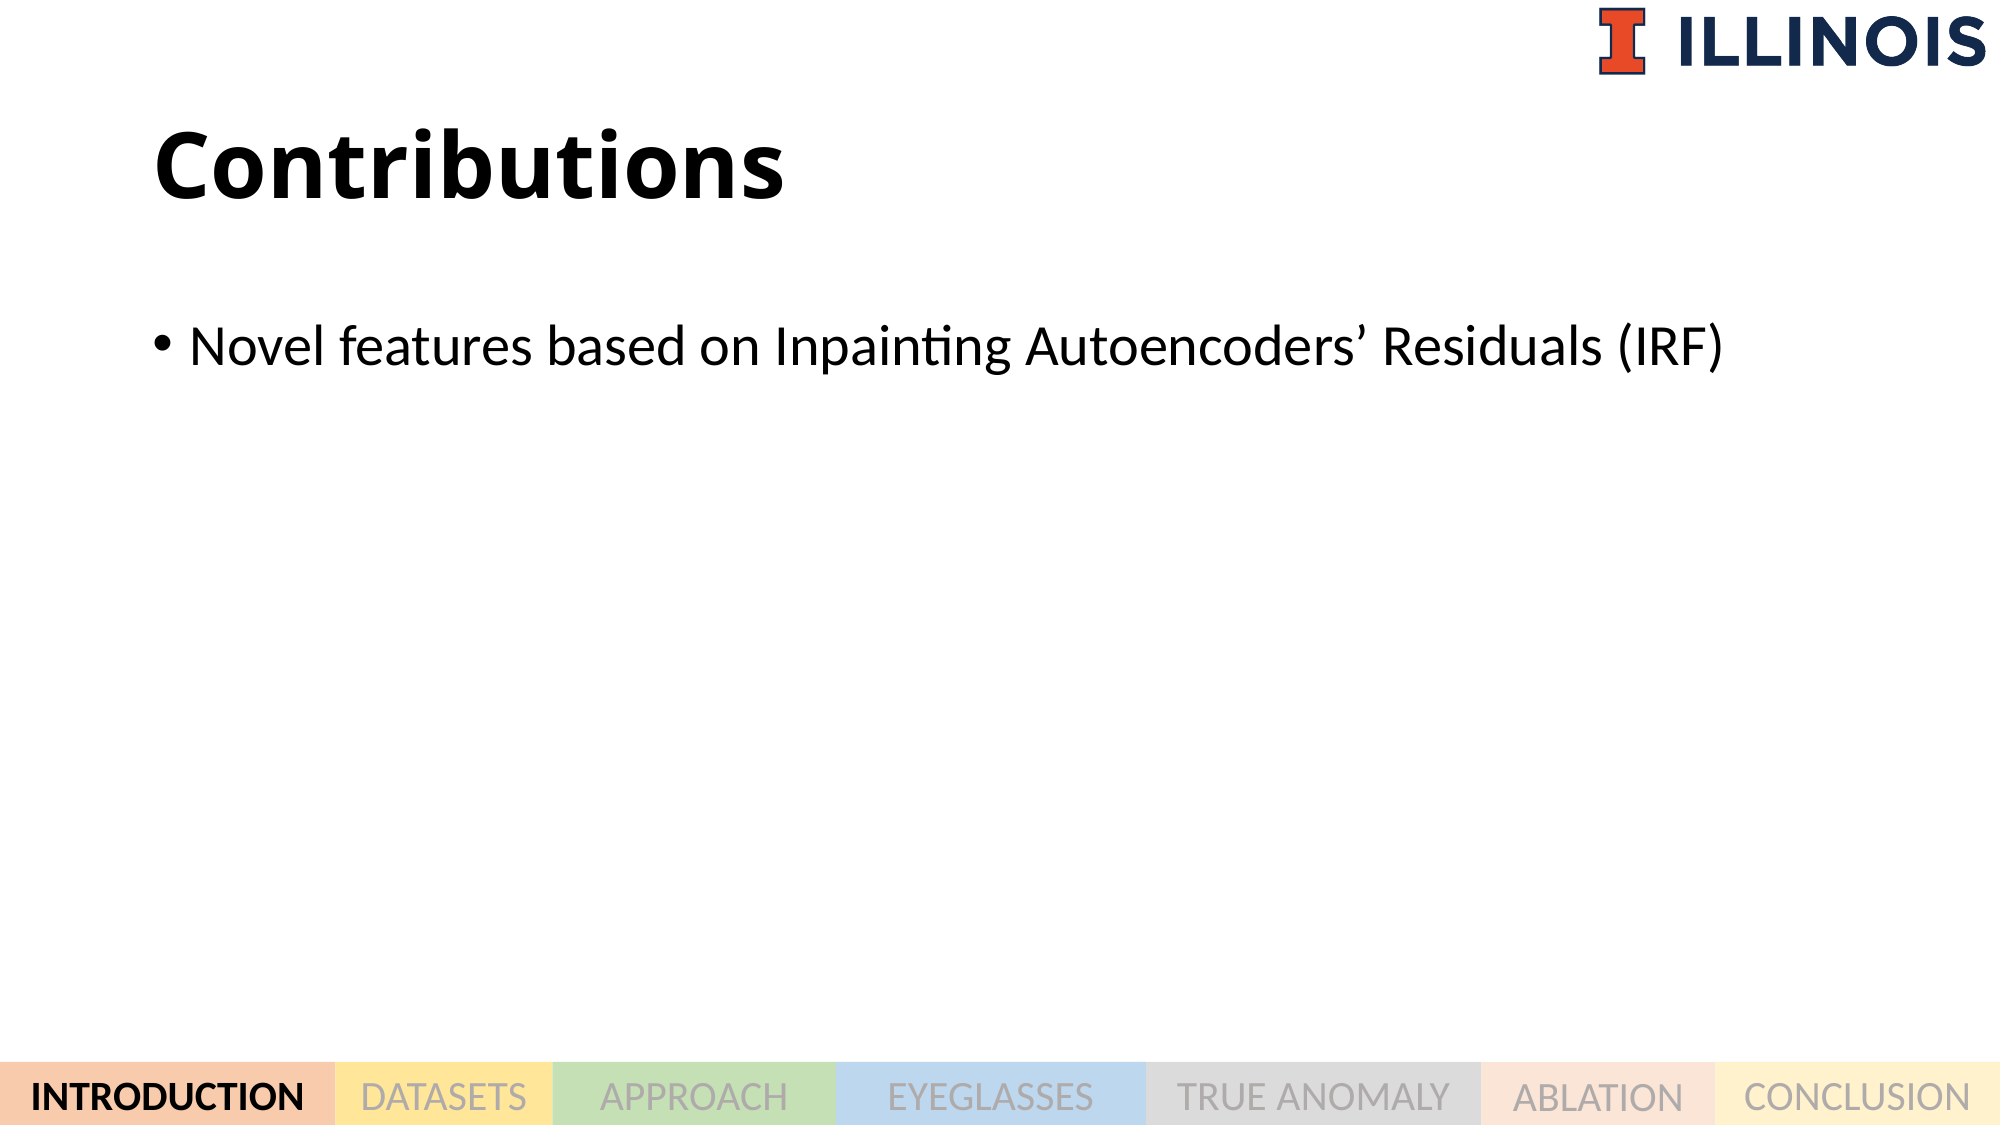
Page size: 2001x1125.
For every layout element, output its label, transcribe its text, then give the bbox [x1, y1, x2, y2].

list Novel features based on Inpainting Autoencoders’ Residuals (IRF) [137, 299, 1863, 1014]
text_box APPROACH [552, 1061, 835, 1125]
text_box CONCLUSION [1715, 1061, 2000, 1125]
text_box ABLATION [1481, 1062, 1715, 1125]
title Contributions [137, 59, 1863, 278]
text_box TRUE ANOMALY [1145, 1061, 1482, 1125]
picture [1599, 7, 1986, 75]
text_box EYEGLASSES [835, 1061, 1145, 1125]
text_box INTRODUCTION [0, 1061, 335, 1125]
text_box DATASETS [335, 1061, 552, 1125]
